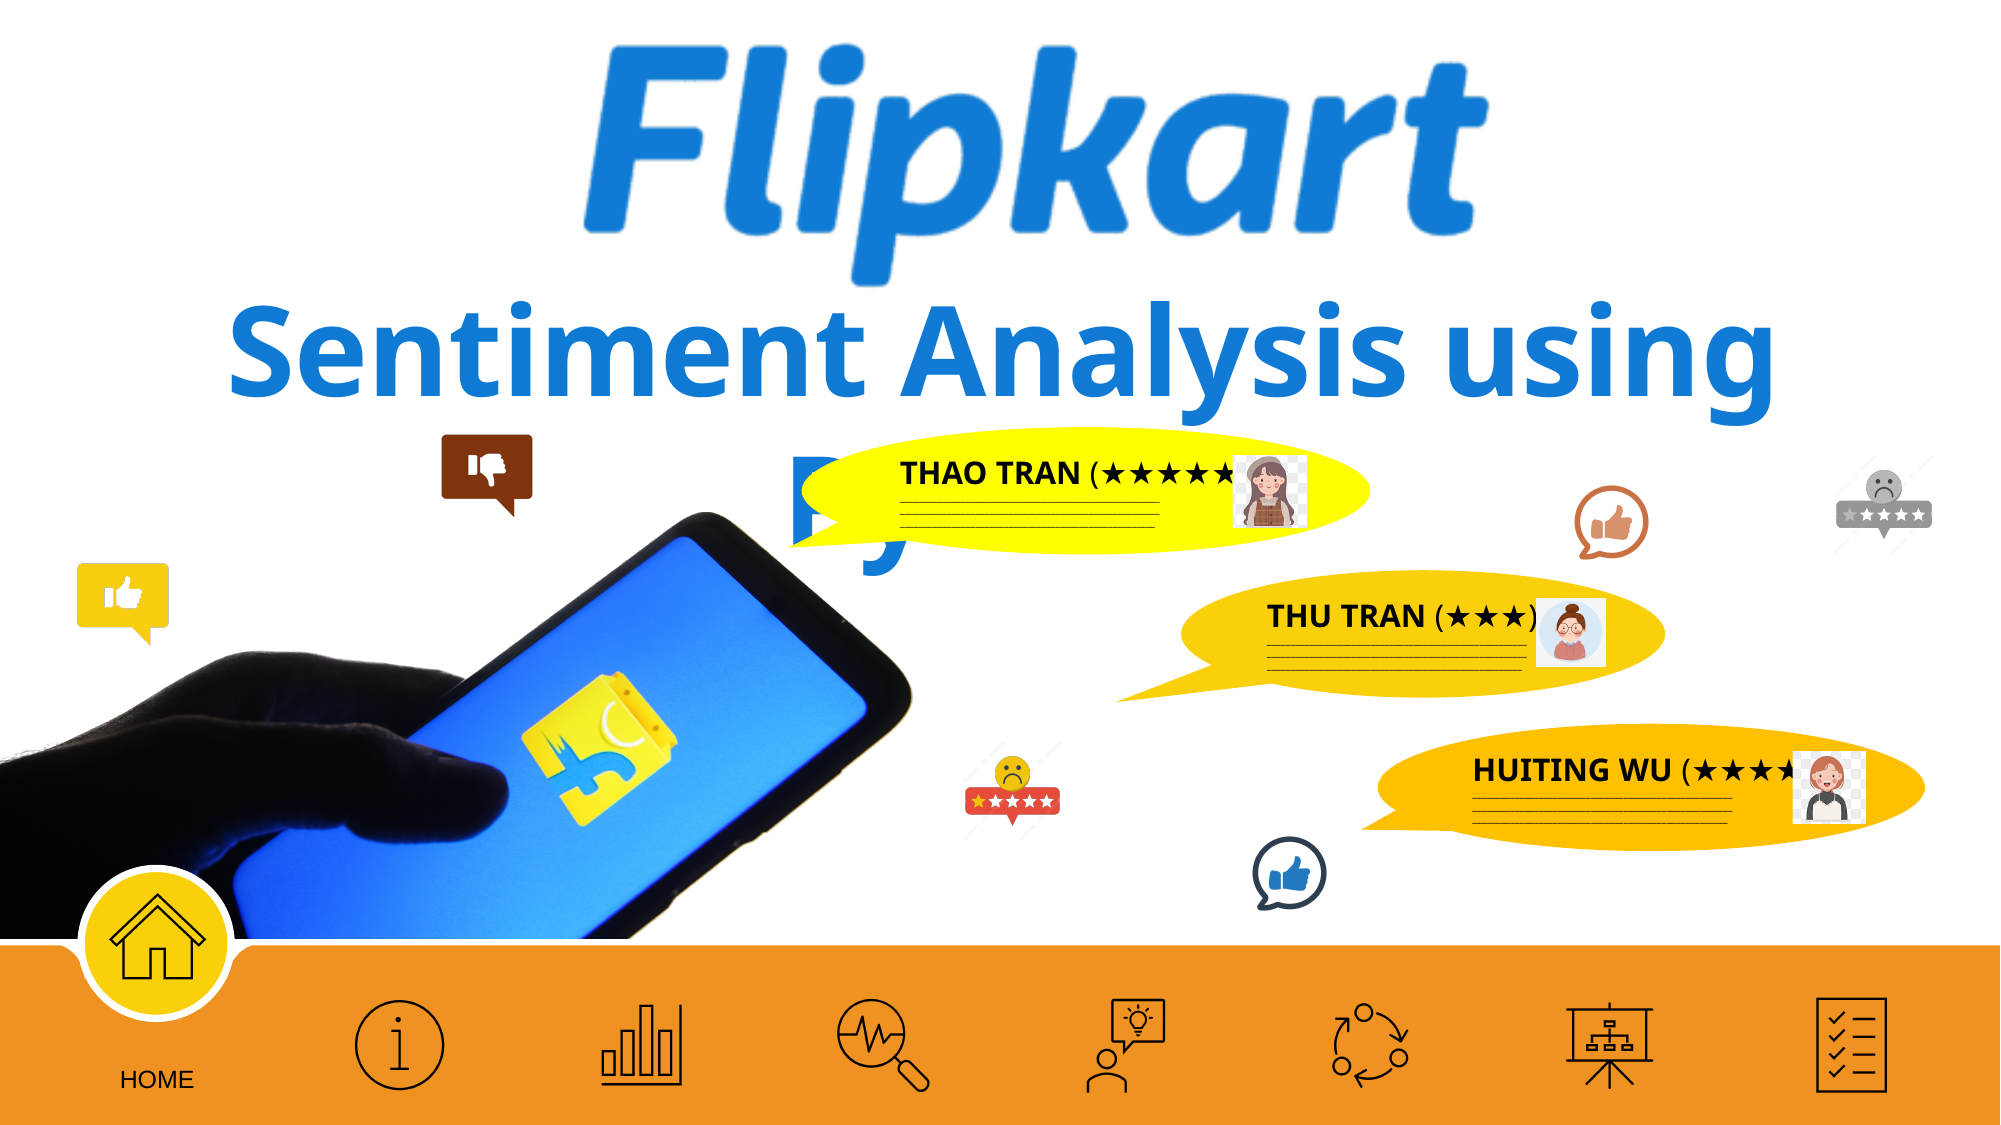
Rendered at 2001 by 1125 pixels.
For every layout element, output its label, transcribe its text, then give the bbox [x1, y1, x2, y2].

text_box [100, 877, 215, 1103]
text_box [0, 944, 2000, 1125]
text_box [1278, 988, 1462, 1125]
picture [1827, 447, 1941, 562]
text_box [1514, 988, 1698, 1125]
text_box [1766, 988, 1950, 1125]
picture [556, 0, 1532, 305]
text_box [342, 988, 457, 1125]
text_box HUITING WU (★★★★) _______________________________________________________ _______________________________________________________ ______________________________________________________ [1355, 722, 1927, 853]
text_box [801, 426, 1371, 555]
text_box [48, 867, 265, 1019]
picture [1548, 460, 1651, 561]
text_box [789, 988, 973, 1125]
picture [955, 734, 1070, 848]
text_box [1180, 569, 1666, 699]
picture [0, 411, 914, 939]
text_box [1033, 988, 1218, 1125]
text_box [584, 988, 701, 1125]
picture [1225, 810, 1328, 912]
picture [1792, 750, 1867, 824]
text_box Sentiment Analysis using Python [2, 263, 2000, 579]
